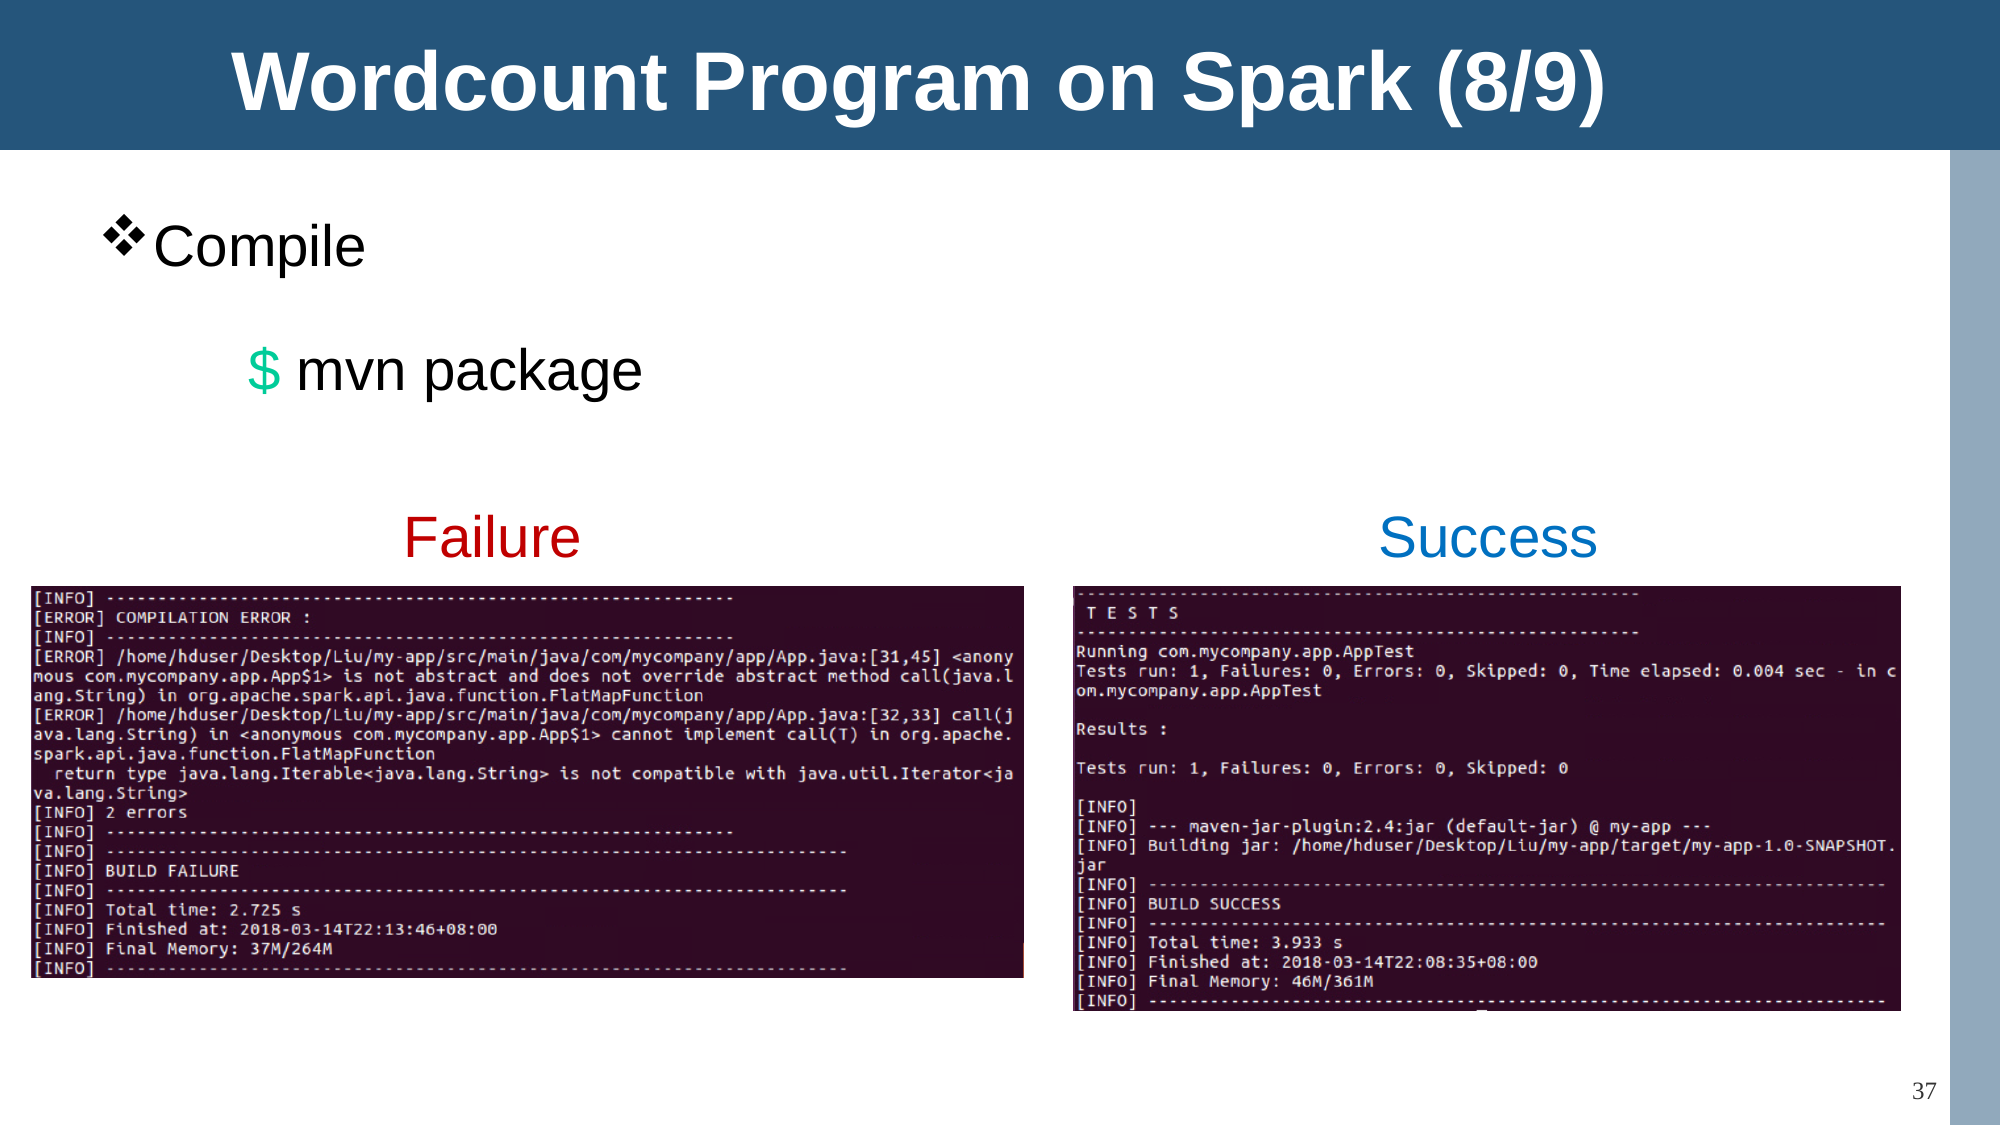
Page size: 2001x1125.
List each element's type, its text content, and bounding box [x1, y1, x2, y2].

picture [1073, 586, 1902, 1012]
text_box Failure Success [31, 491, 1902, 583]
text_box Compile $ mvn package [83, 199, 1925, 445]
slide_number 37 [1833, 1067, 2001, 1110]
picture [31, 586, 1024, 978]
text_box Wordcount Program on Spark (8/9) [216, 37, 1767, 118]
